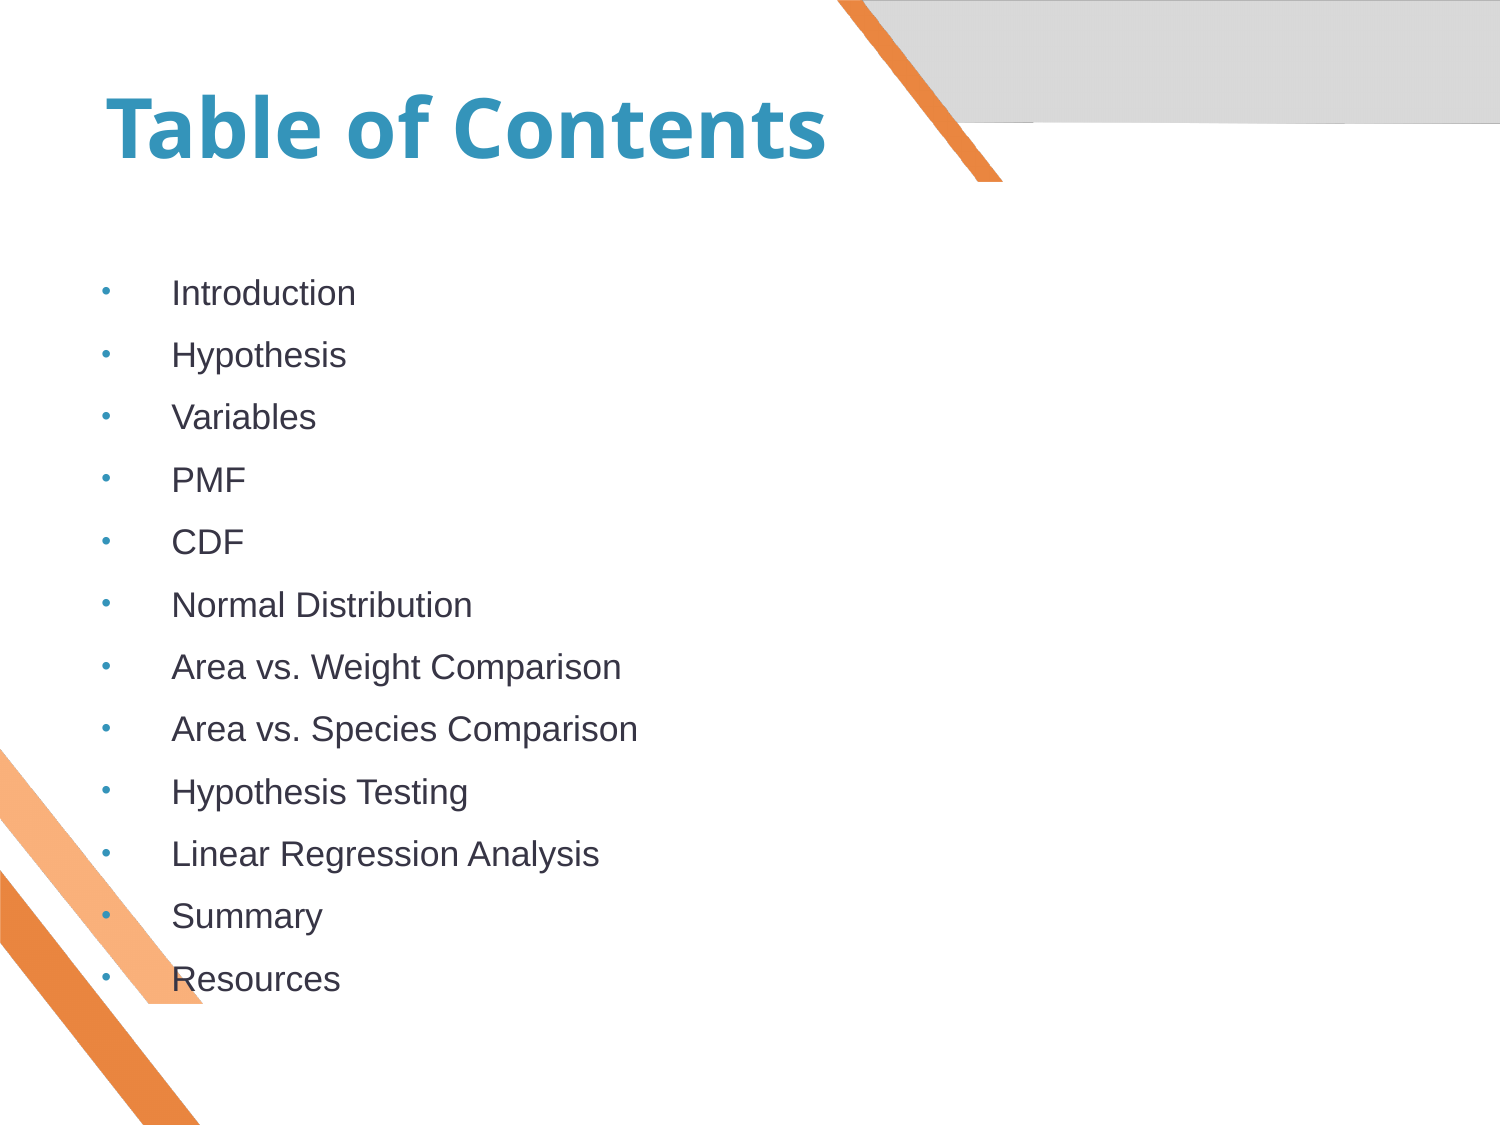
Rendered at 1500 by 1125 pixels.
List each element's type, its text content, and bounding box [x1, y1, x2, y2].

list Introduction Hypothesis Variables PMF CDF Normal Distribution Area vs. Weight Comparison Area vs. Species Comparison Hypothesis Testing Linear Regression Analysis Summary Resources [75, 262, 1425, 1013]
picture [837, 0, 1500, 182]
title Table of Contents [75, 59, 875, 191]
picture [0, 745, 200, 1125]
